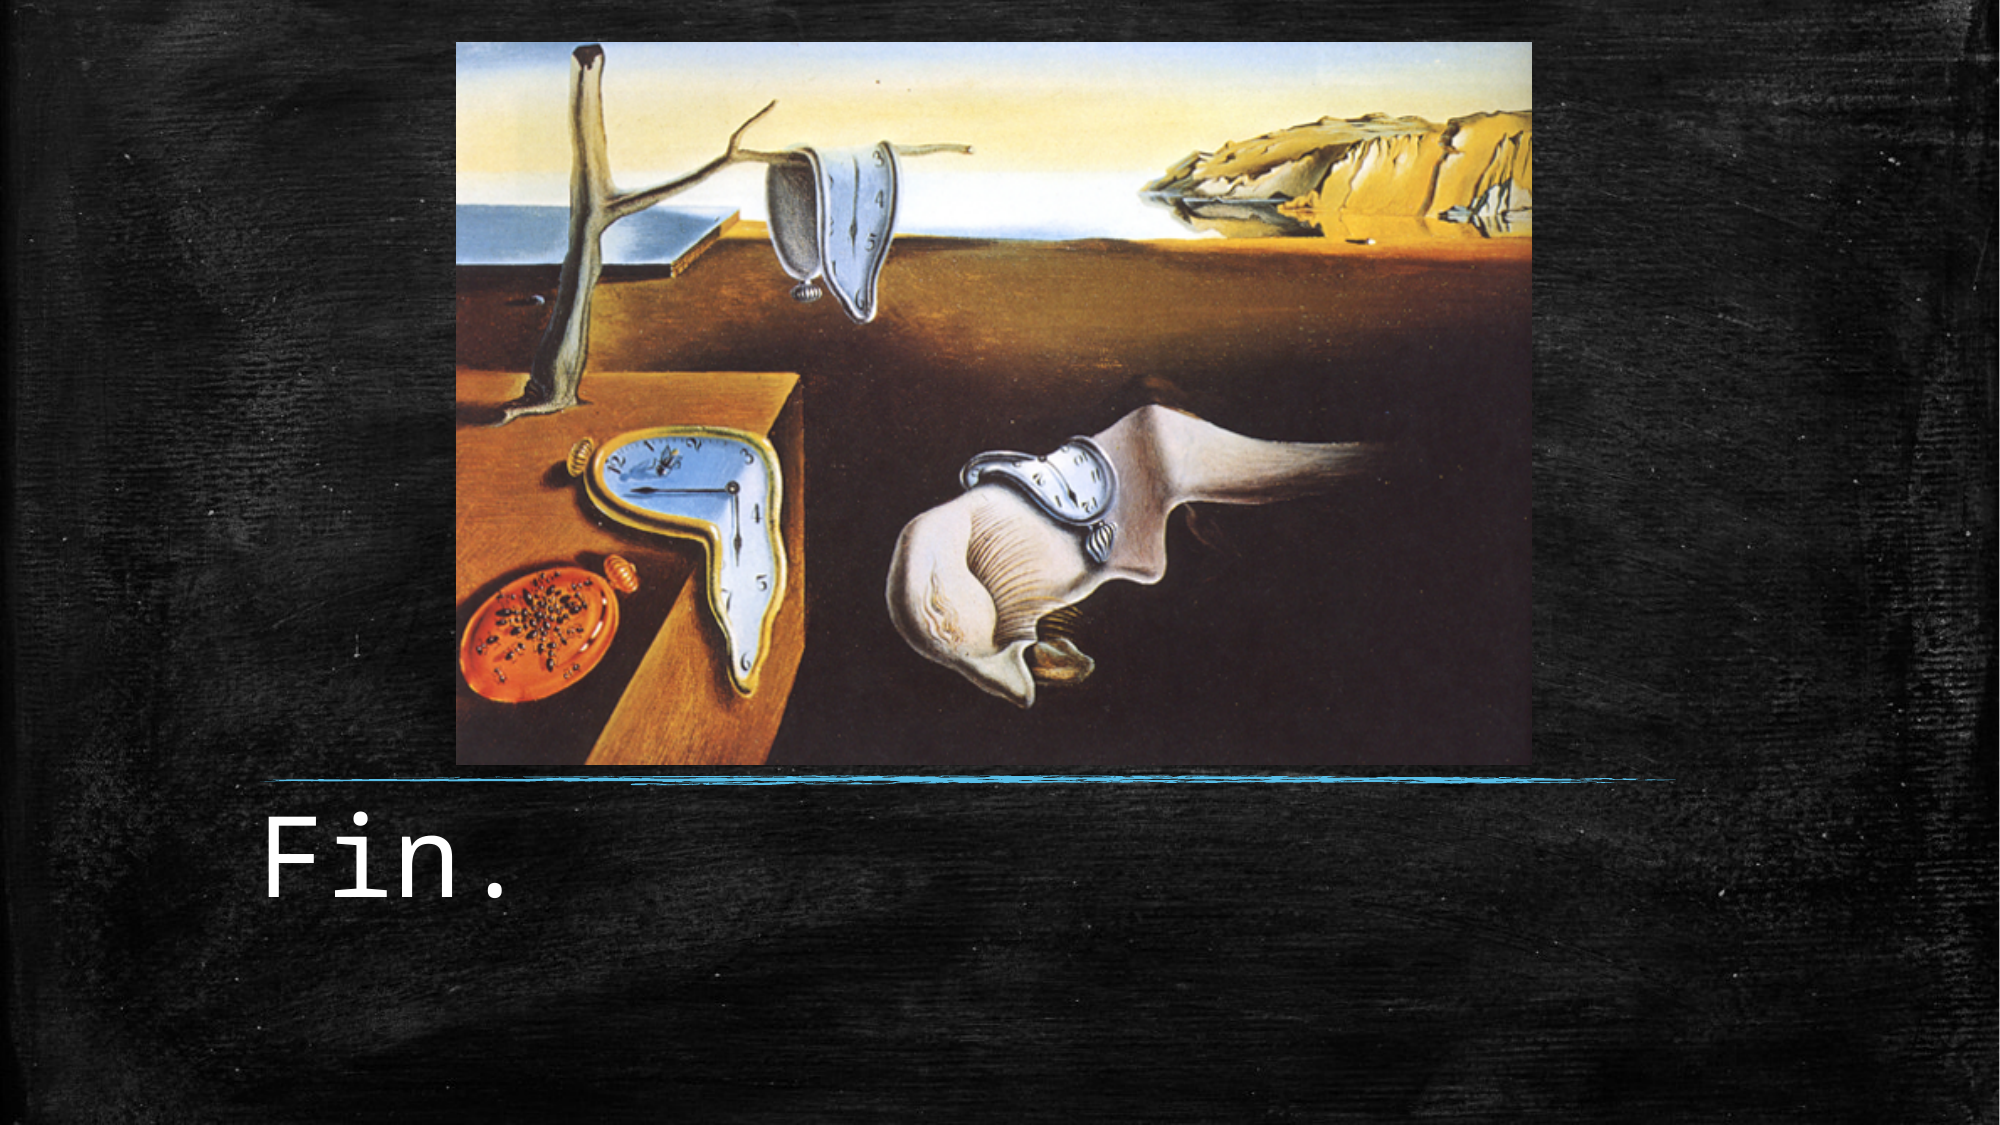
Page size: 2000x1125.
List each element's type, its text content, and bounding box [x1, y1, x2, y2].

picture [456, 42, 1532, 765]
title Fin. [243, 491, 1744, 930]
